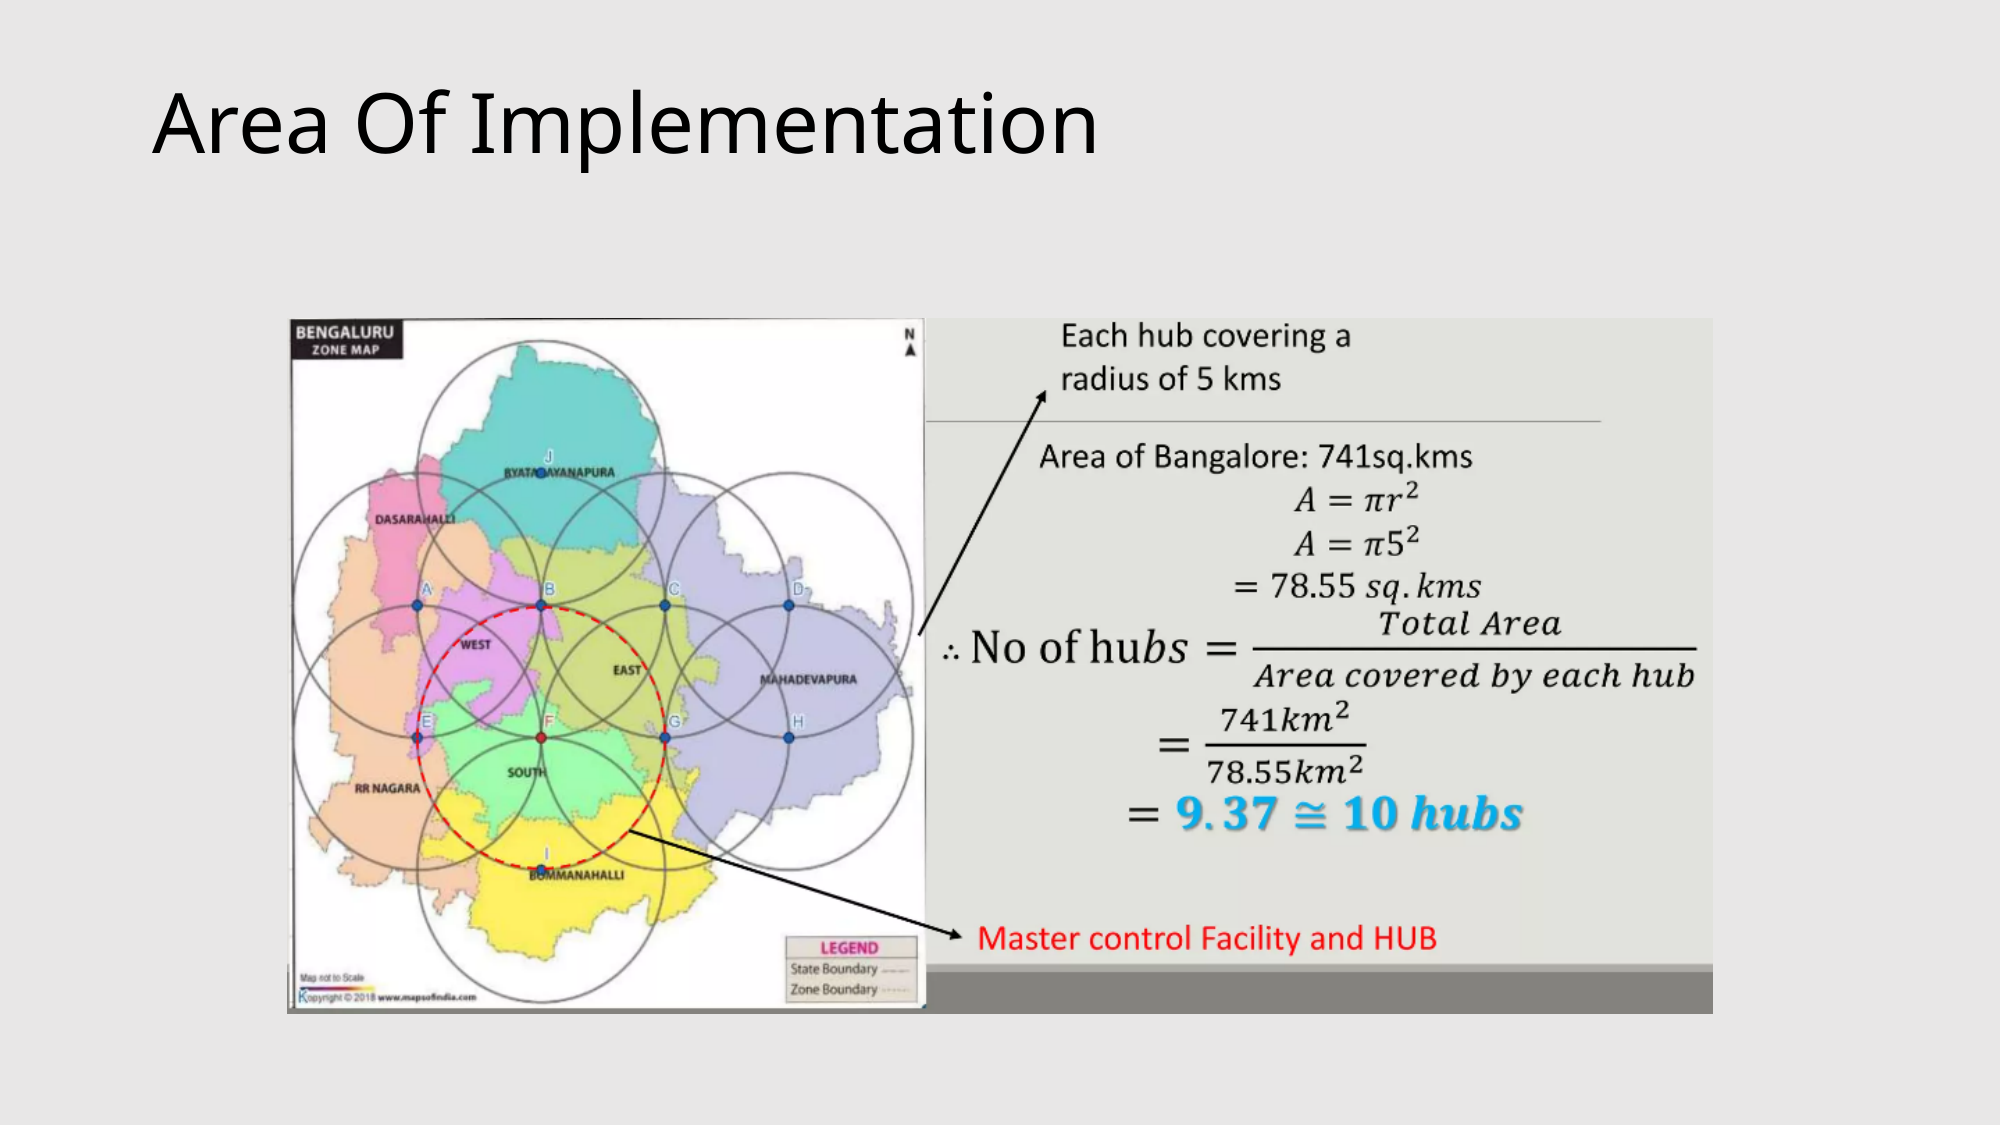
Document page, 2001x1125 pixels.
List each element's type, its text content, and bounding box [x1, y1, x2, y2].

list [287, 318, 1713, 1014]
title Area Of Implementation [137, 59, 1863, 178]
